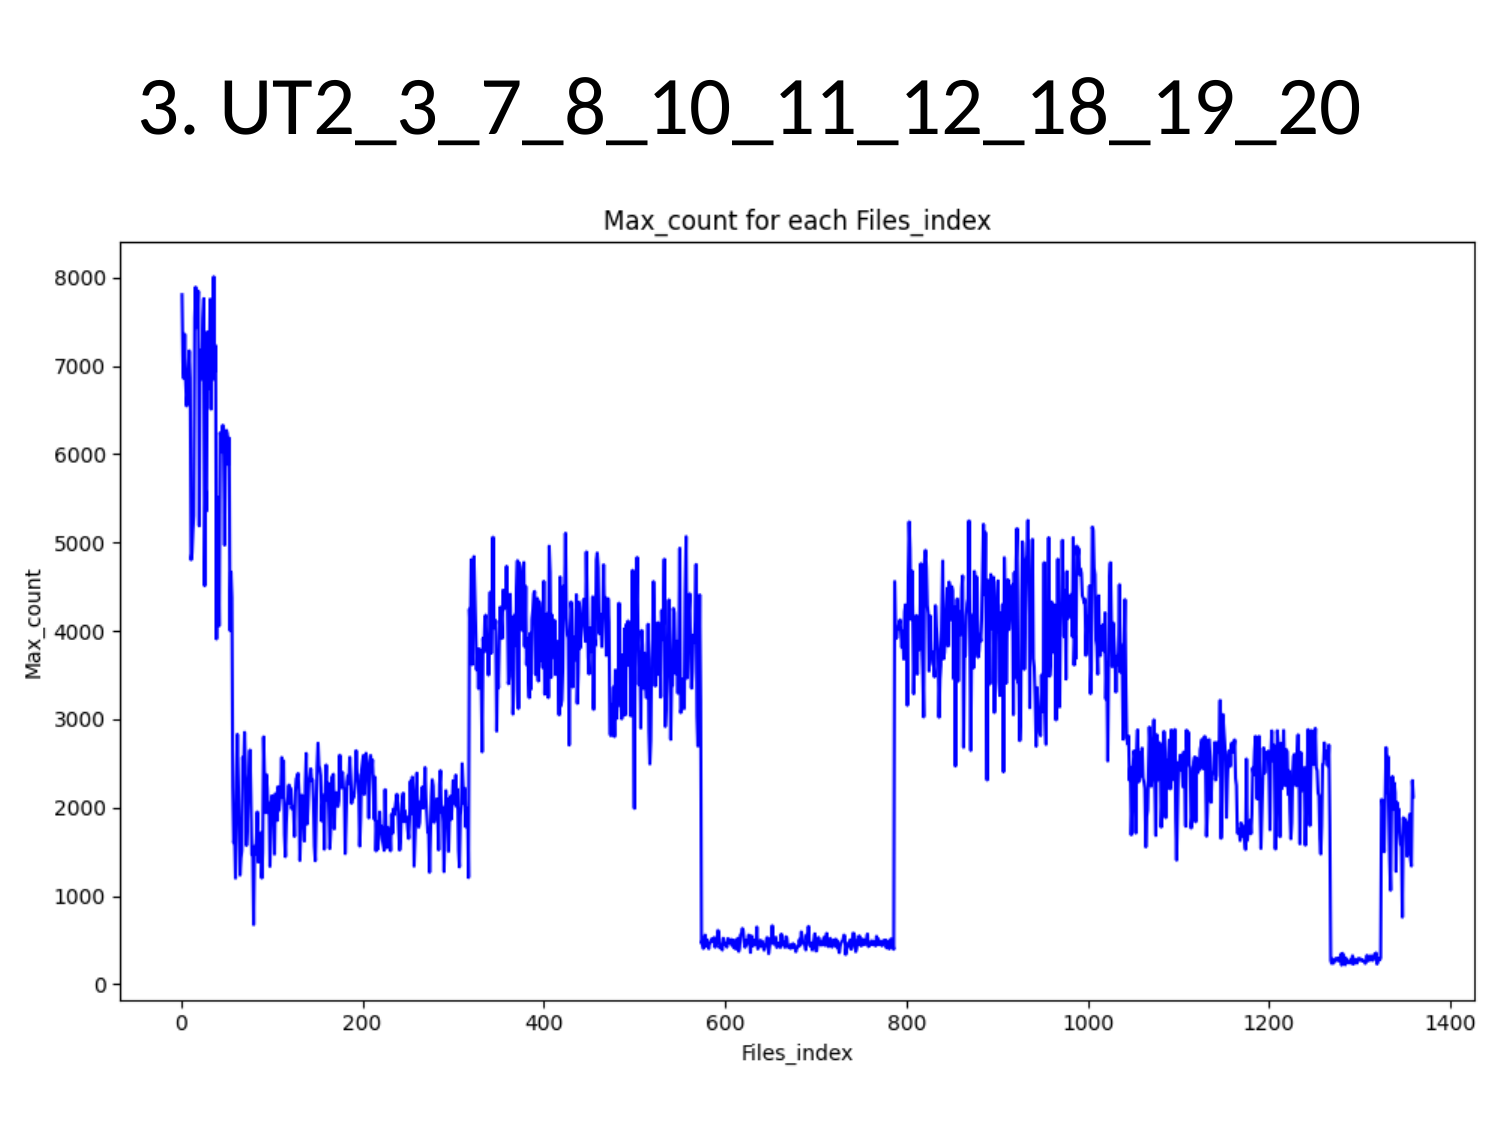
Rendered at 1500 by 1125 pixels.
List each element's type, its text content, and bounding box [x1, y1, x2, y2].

picture [9, 194, 1491, 1080]
text_box 3. UT2_3_7_8_10_11_12_18_19_20 [0, 7, 1500, 195]
